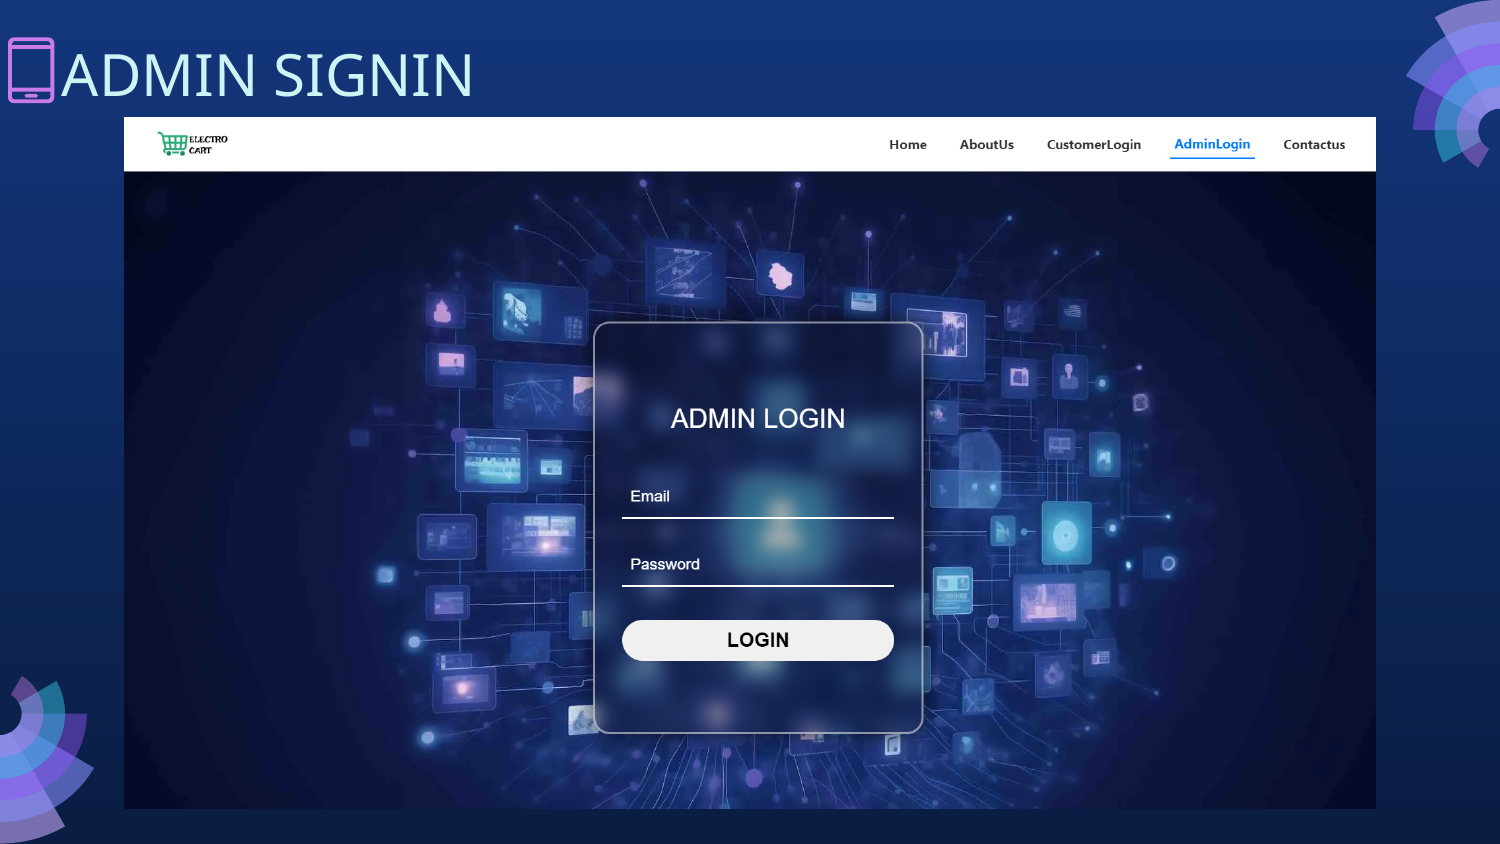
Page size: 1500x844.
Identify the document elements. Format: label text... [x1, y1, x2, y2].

picture [124, 117, 1376, 810]
title ADMIN SIGNIN [46, 23, 1311, 118]
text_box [7, 37, 55, 104]
